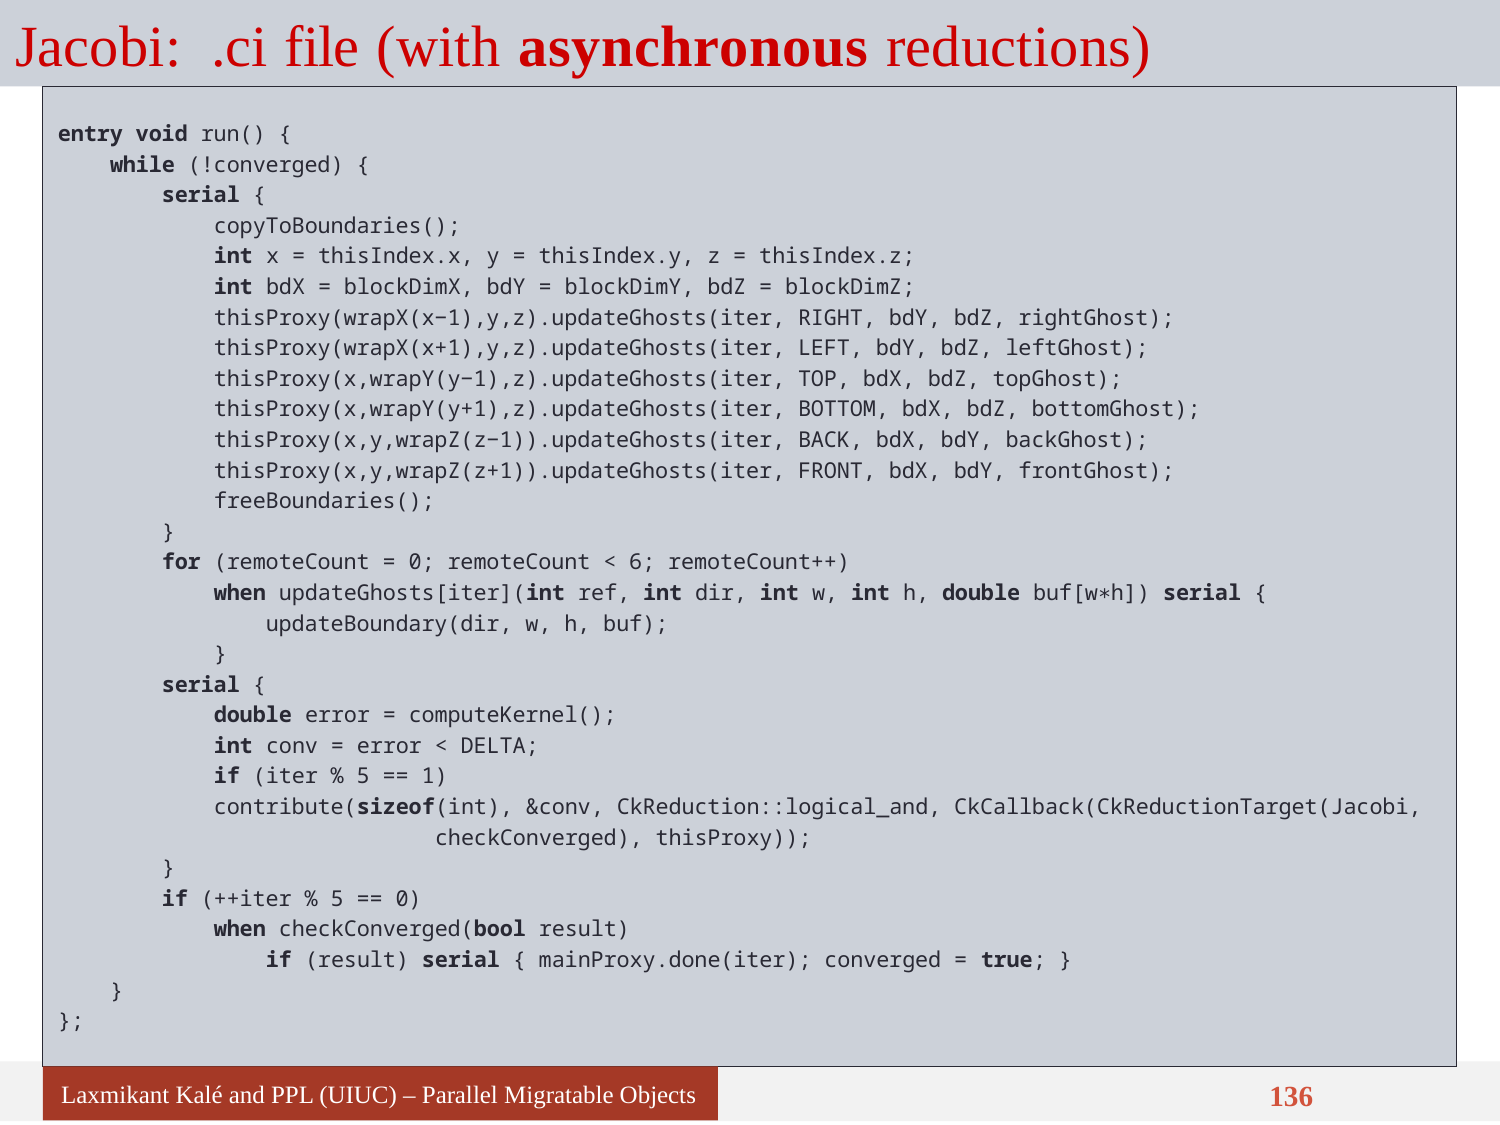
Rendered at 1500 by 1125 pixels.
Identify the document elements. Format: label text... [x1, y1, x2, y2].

slide_number 136 [1254, 1067, 1457, 1122]
footer Laxmikant Kalé and PPL (UIUC) – Parallel Migratable Objects [42, 1066, 718, 1121]
title Jacobi: .ci file (with asynchronous reductions) [0, 0, 1500, 87]
list entry void run() { while (!converged) { serial { copyToBoundaries(); int x = thisIndex.x, y = thisIndex.y, z = thisIndex.z; int bdX = blockDimX, bdY = blockDimY, bdZ = blockDimZ; thisProxy(wrapX(x−1),y,z).updateGhosts(iter, RIGHT, bdY, bdZ, rightGhost); thisProxy(wrapX(x+1),y,z).updateGhosts(iter, LEFT, bdY, bdZ, leftGhost); thisProxy(x,wrapY(y−1),z).updateGhosts(iter, TOP, bdX, bdZ, topGhost); thisProxy(x,wrapY(y+1),z).updateGhosts(iter, BOTTOM, bdX, bdZ, bottomGhost); thisProxy(x,y,wrapZ(z−1)).updateGhosts(iter, BACK, bdX, bdY, backGhost); thisProxy(x,y,wrapZ(z+1)).updateGhosts(iter, FRONT, bdX, bdY, frontGhost); freeBoundaries(); } for (remoteCount = 0; remoteCount < 6; remoteCount++) when updateGhosts[iter](int ref, int dir, int w, int h, double buf[w∗h]) serial { updateBoundary(dir, w, h, buf); } serial { double error = computeKernel(); int conv = error < DELTA; if (iter % 5 == 1) contribute(sizeof(int), &conv, CkReduction::logical_and, CkCallback(CkReductionTarget(Jacobi, checkConverged), thisProxy)); } if (++iter % 5 == 0) when checkConverged(bool result) if (result) serial { mainProxy.done(iter); converged = true; } } }; [42, 86, 1457, 1067]
